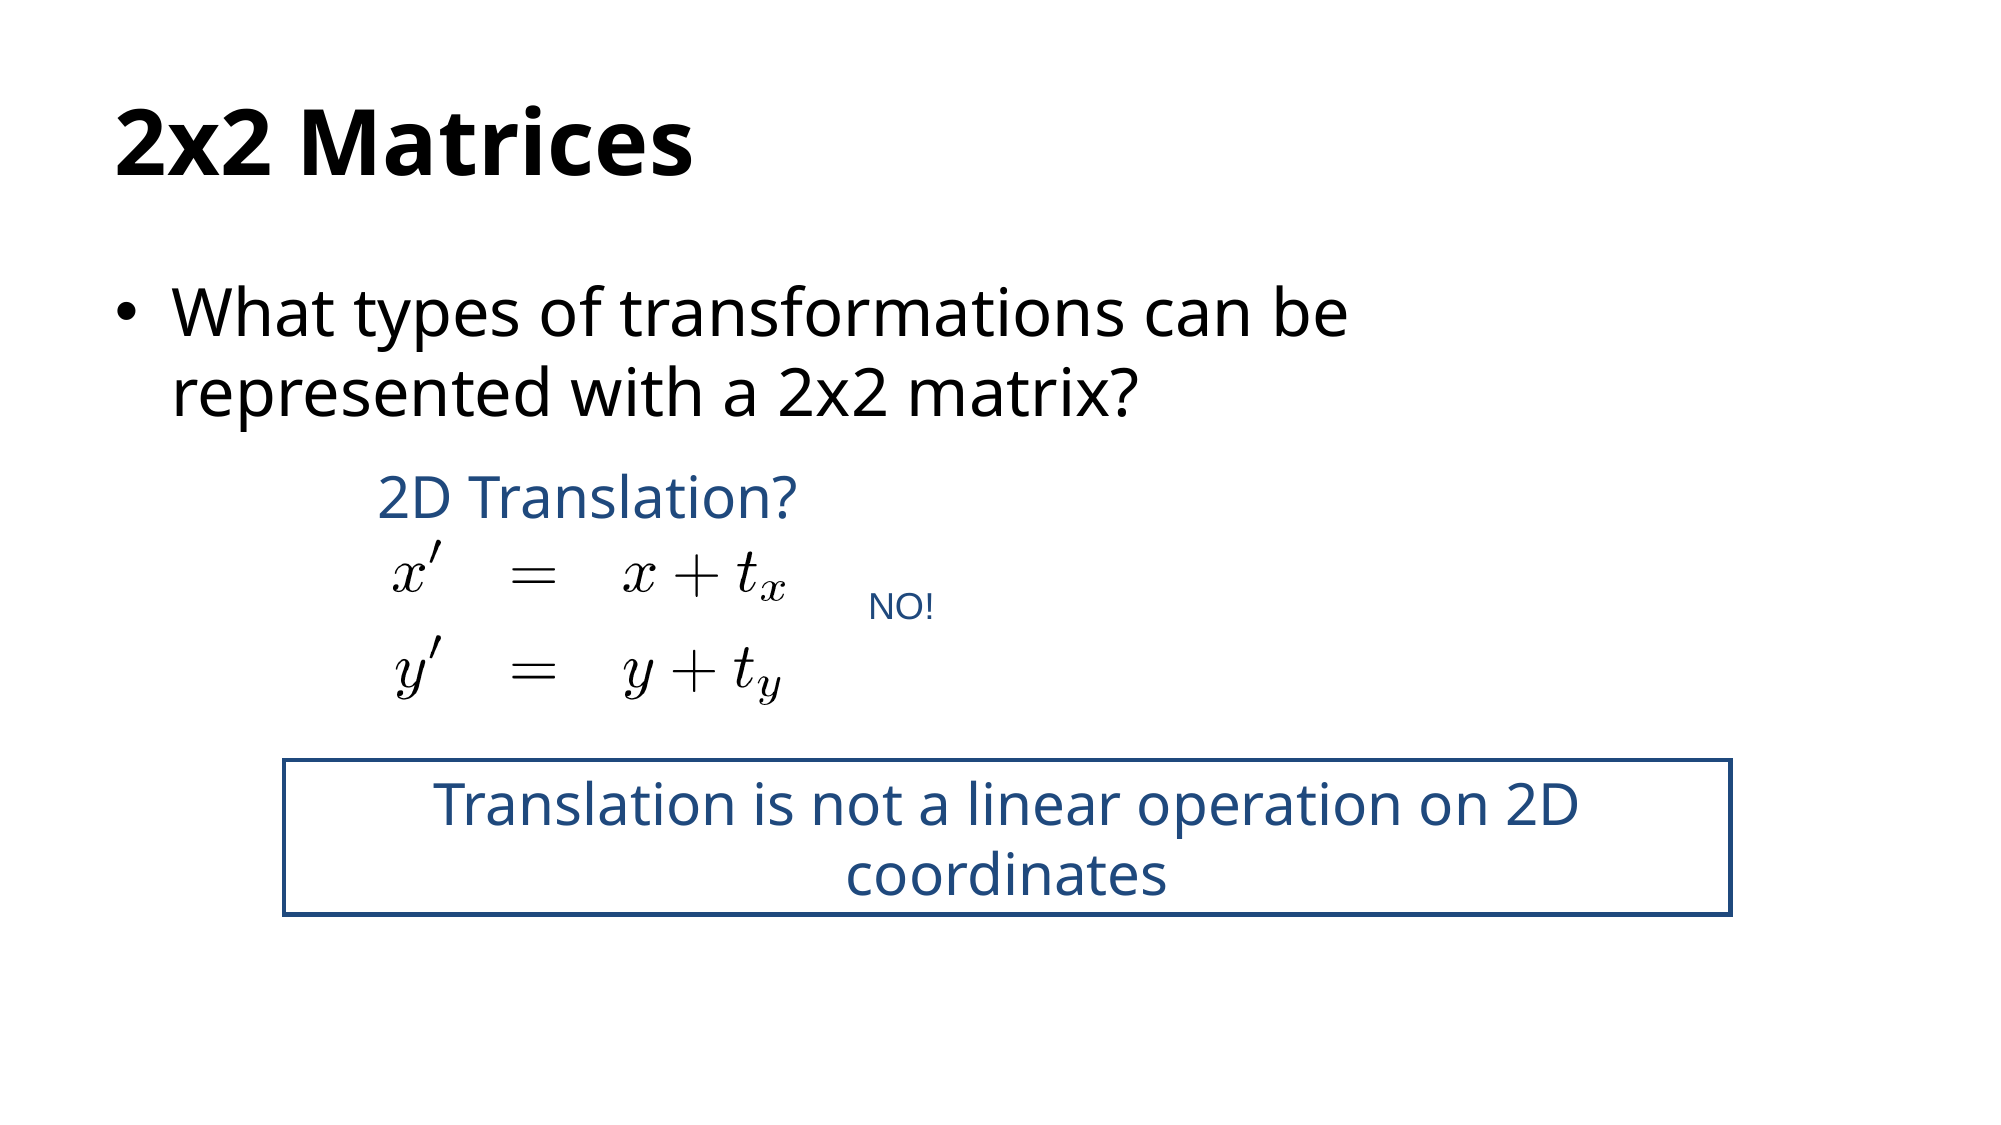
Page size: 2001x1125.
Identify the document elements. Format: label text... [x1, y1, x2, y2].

text_box 2D Translation? [362, 452, 813, 538]
text_box NO! [853, 574, 950, 635]
list What types of transformations can be represented with a 2x2 matrix? [99, 262, 1900, 1005]
picture [383, 533, 790, 717]
text_box Translation is not a linear operation on 2D coordinates [283, 760, 1731, 915]
title 2x2 Matrices [99, 45, 1900, 233]
